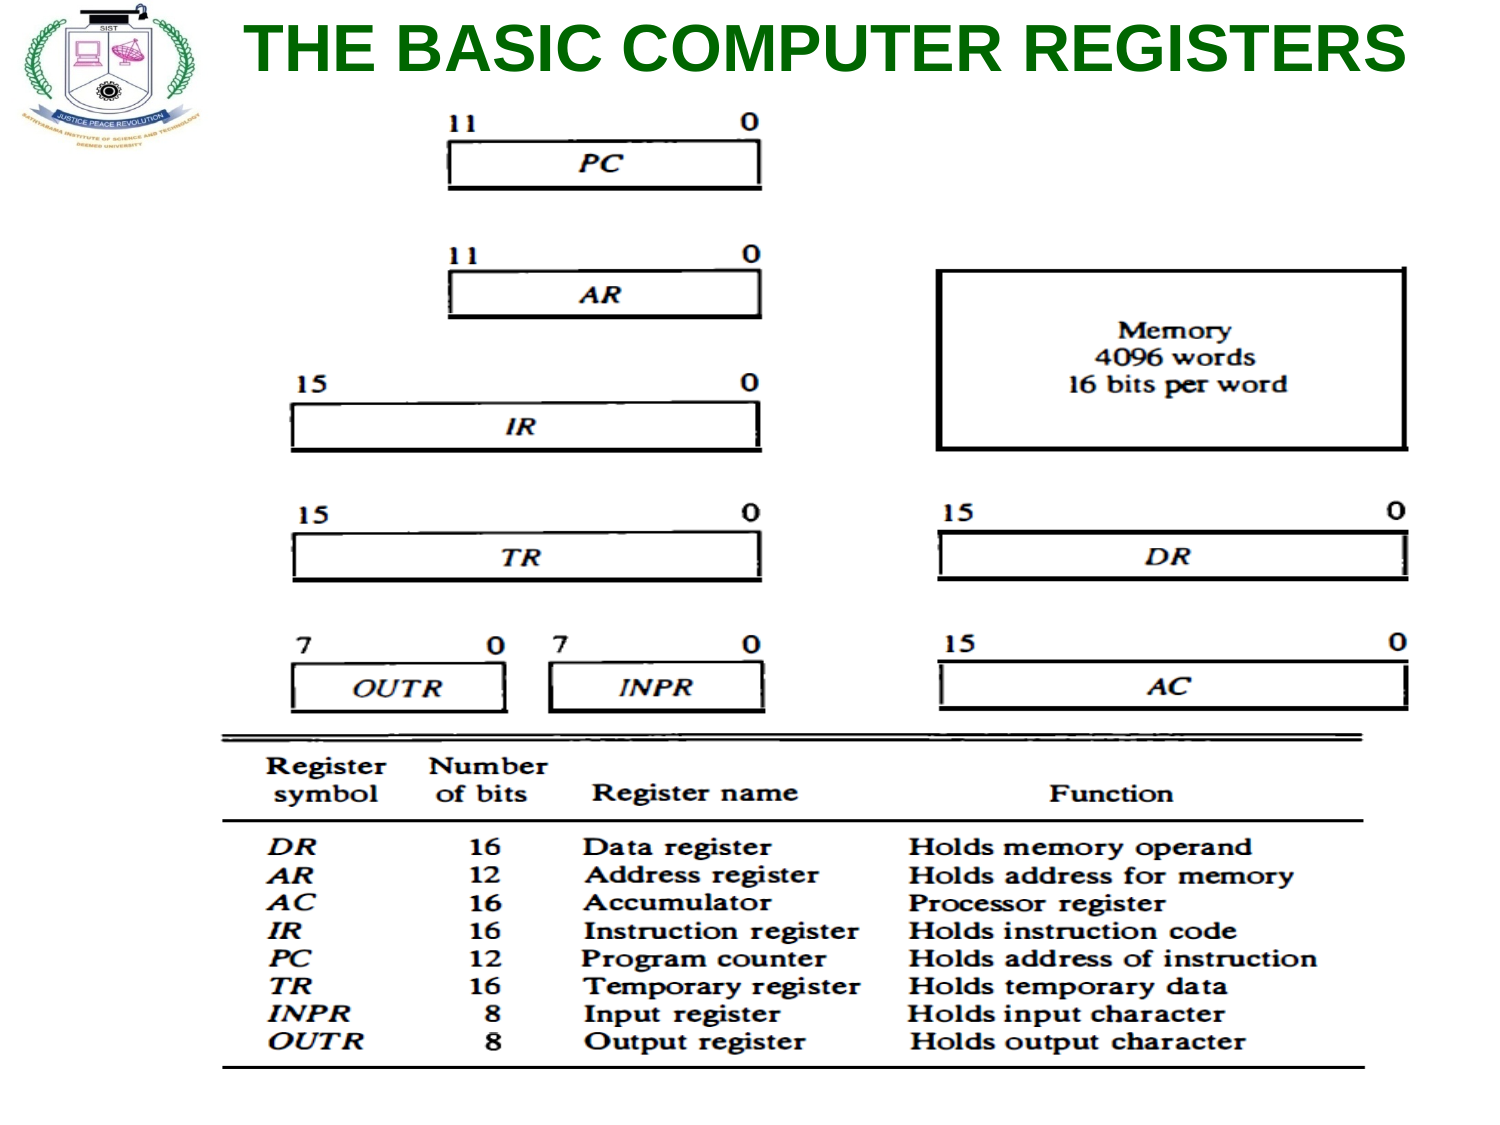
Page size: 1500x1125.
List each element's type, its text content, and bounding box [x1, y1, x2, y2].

picture [149, 99, 1438, 1076]
picture [0, 0, 220, 163]
text_box THE BASIC COMPUTER REGISTERS [89, 0, 1500, 162]
